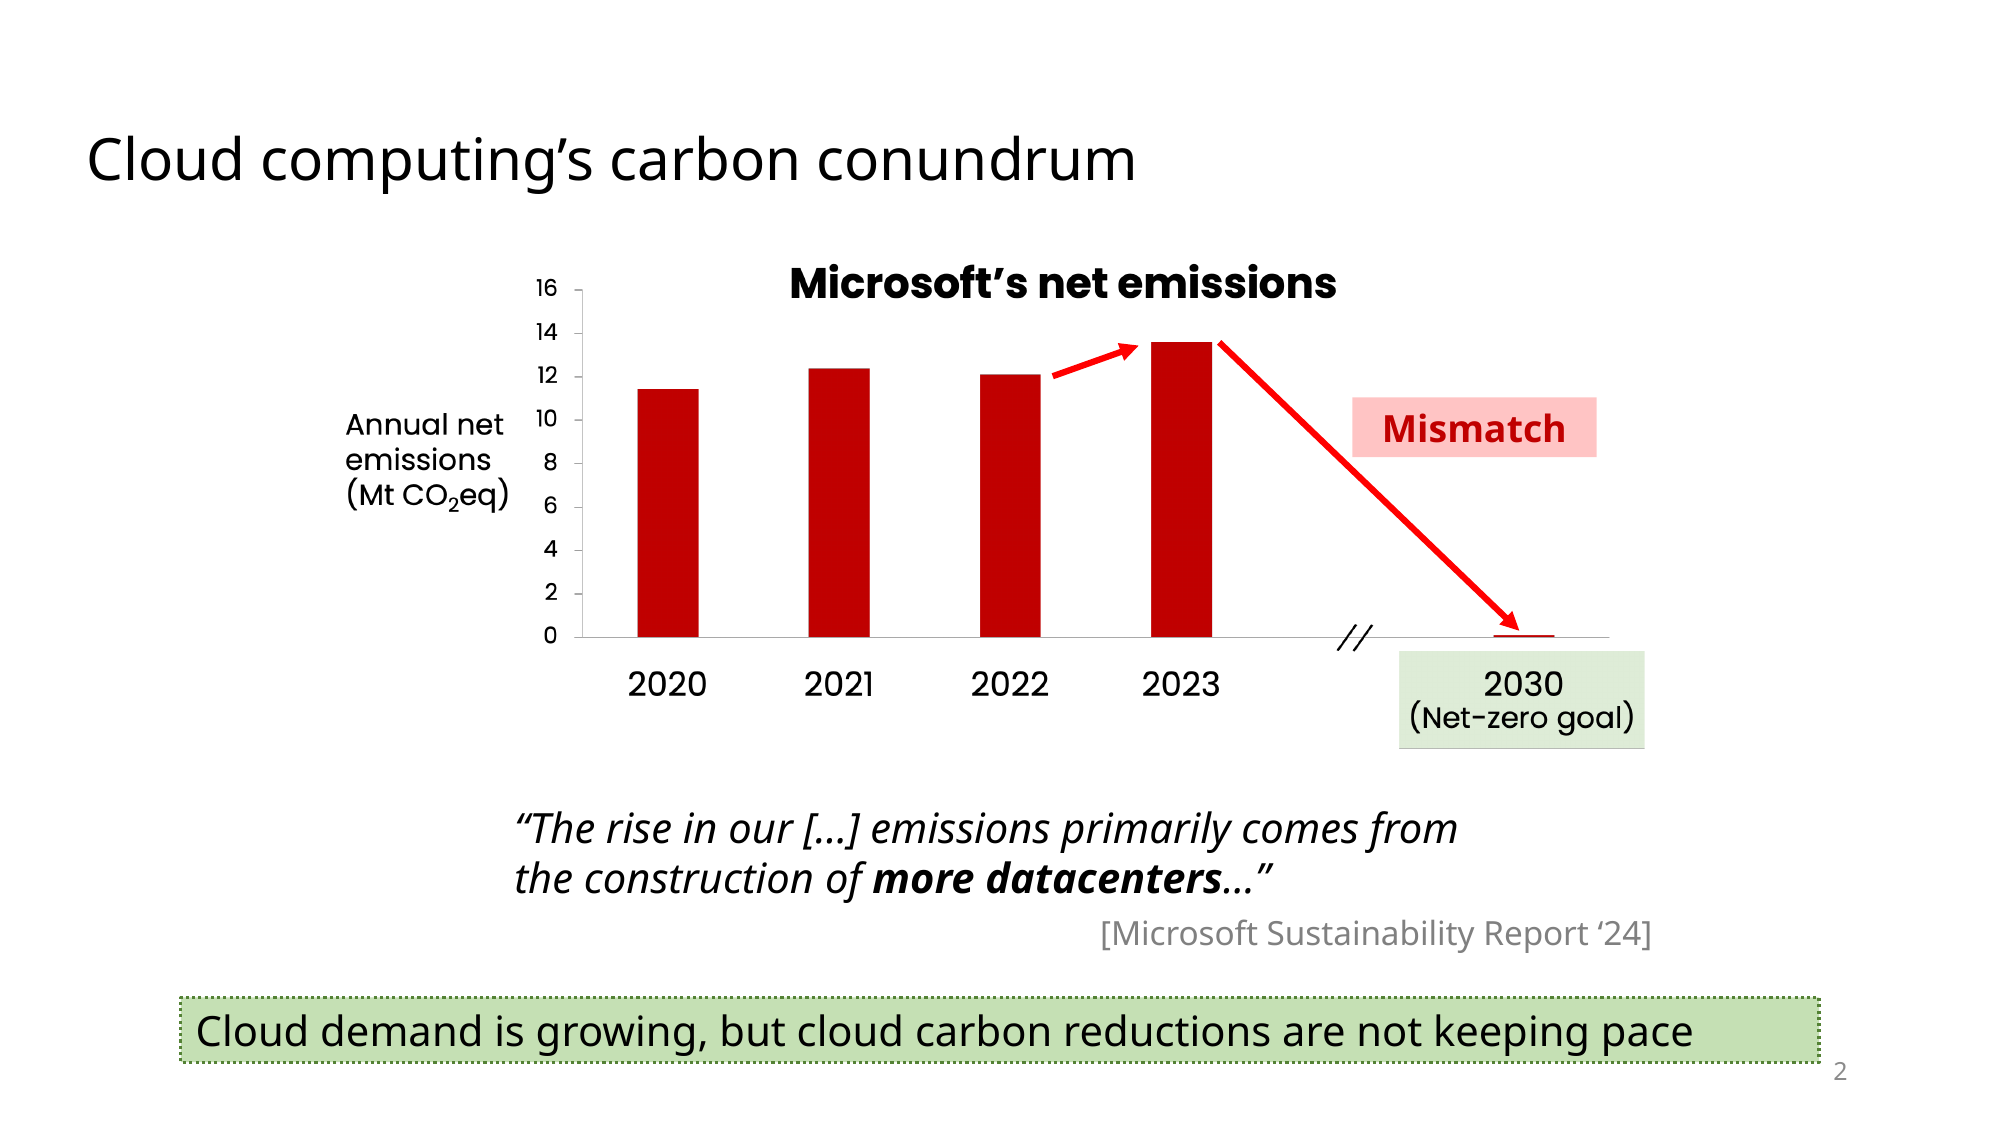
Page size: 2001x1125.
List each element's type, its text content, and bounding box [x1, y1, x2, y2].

picture [327, 235, 1661, 756]
text_box [Microsoft Sustainability Report ‘24] [1085, 904, 1774, 960]
text_box Cloud demand is growing, but cloud carbon reductions are not keeping pace [180, 997, 1820, 1063]
text_box “The rise in our […] emissions primarily comes from the construction of more datacenters…” [499, 794, 1501, 910]
text_box Cloud computing’s carbon conundrum [71, 53, 1797, 271]
slide_number 2 [1412, 1042, 1863, 1103]
